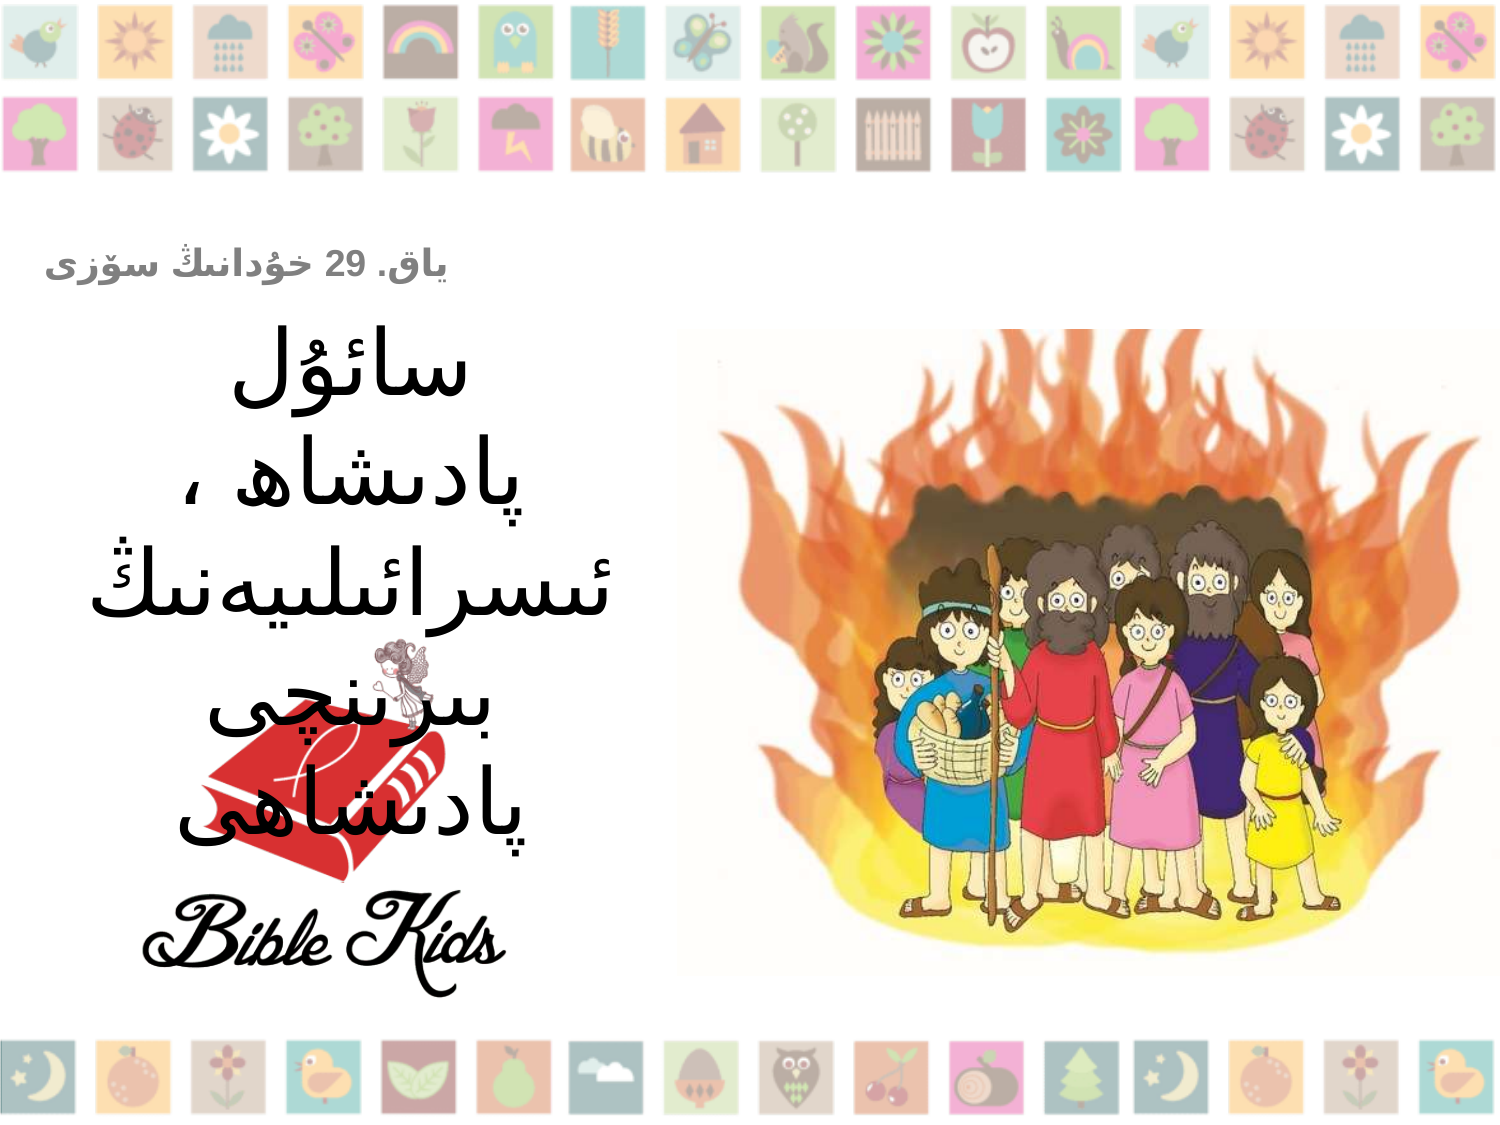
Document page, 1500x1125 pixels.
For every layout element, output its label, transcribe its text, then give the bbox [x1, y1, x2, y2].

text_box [0, 3, 1500, 181]
picture [677, 329, 1500, 977]
picture [117, 600, 544, 1027]
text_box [0, 1028, 1500, 1118]
text_box سائۇل پادىشاھ ، ئىسرائىلىيەنىڭ بىرىنچى پادىشاھى [28, 296, 674, 861]
text_box ياق. 29 خۇدانىڭ سۆزى [29, 231, 573, 292]
